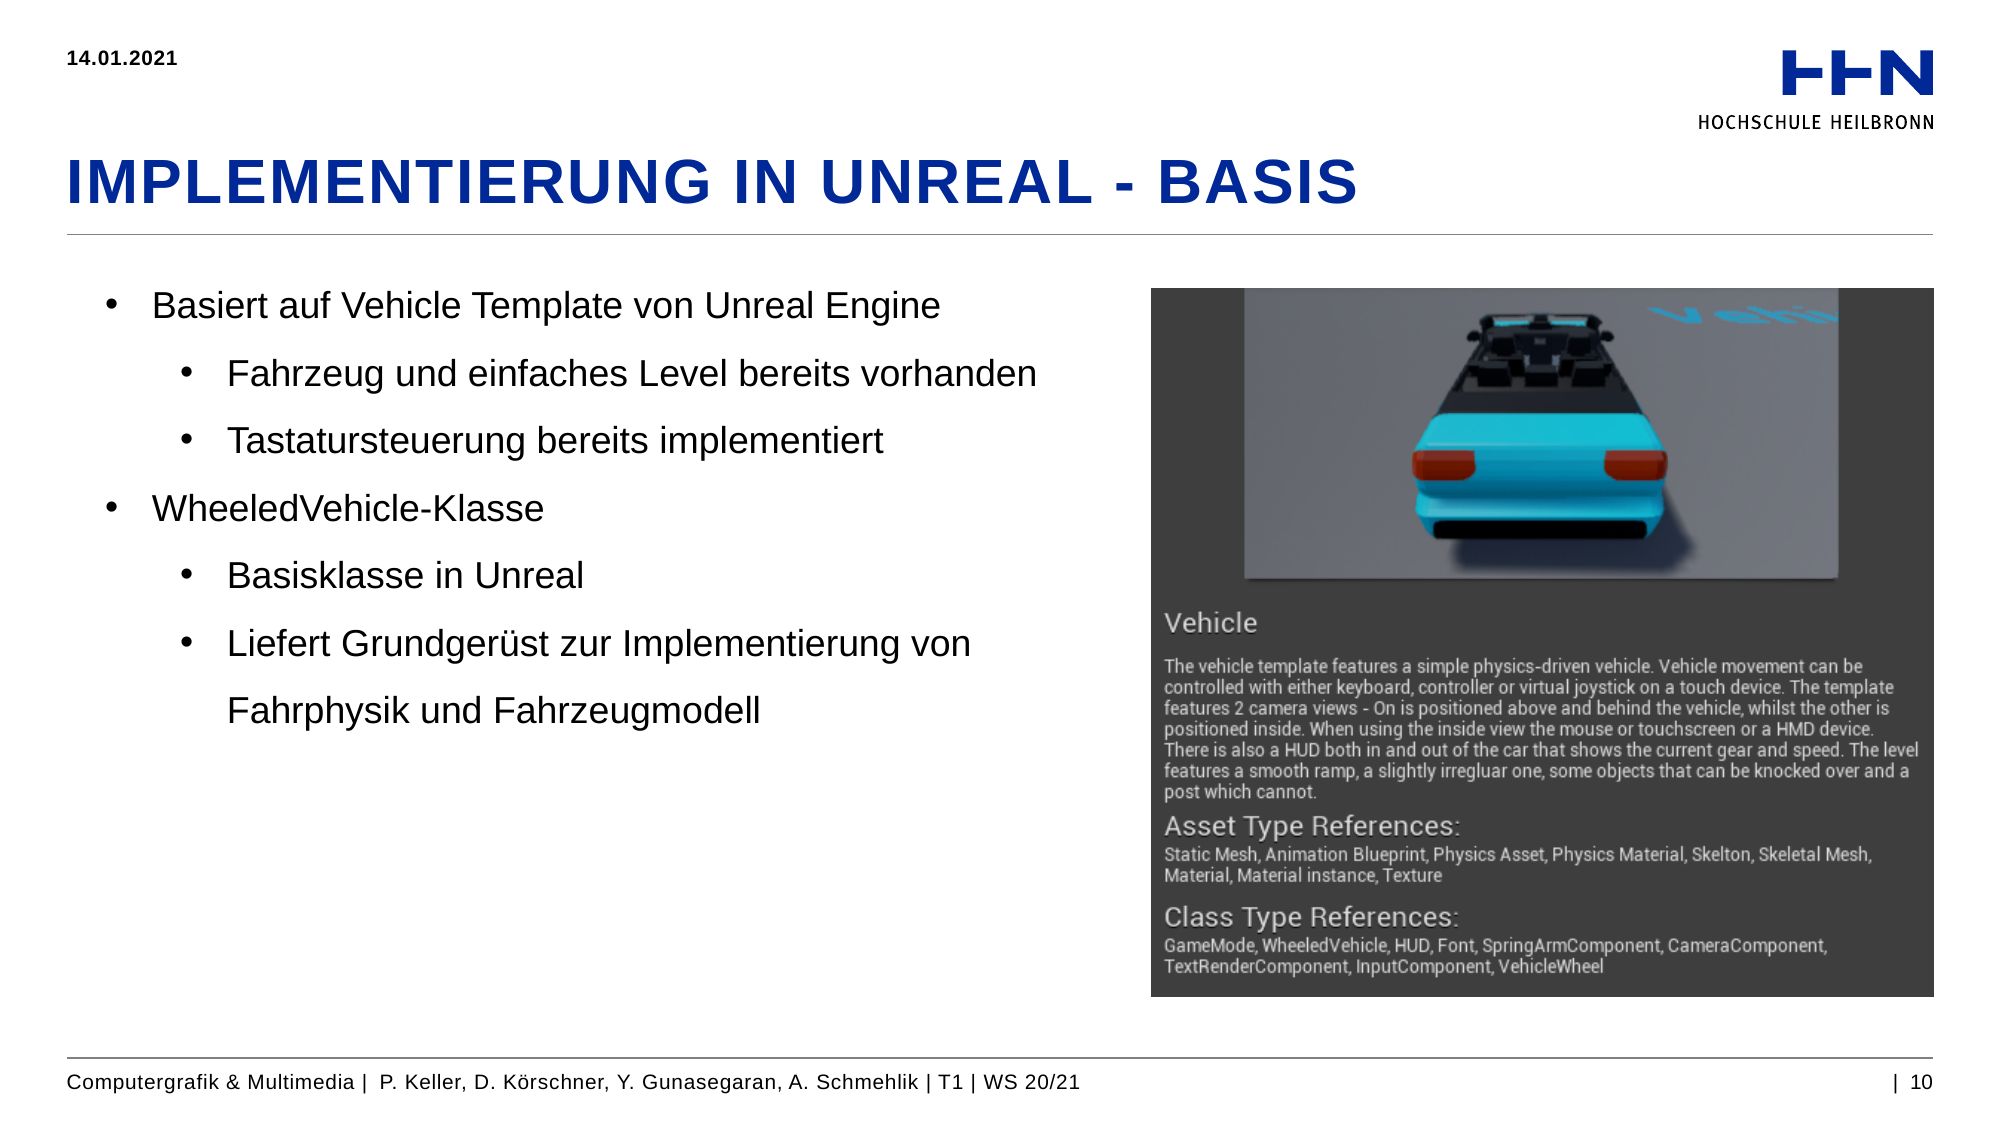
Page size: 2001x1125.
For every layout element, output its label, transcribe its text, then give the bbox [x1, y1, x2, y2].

text_box Basiert auf Vehicle Template von Unreal Engine Fahrzeug und einfaches Level bereits vorhanden Tastatursteuerung bereits implementiert WheeledVehicle-Klasse Basisklasse in Unreal Liefert Grundgerüst zur Implementierung von Fahrphysik und Fahrzeugmodell [89, 251, 1076, 739]
slide_number | 10 [1621, 1068, 1933, 1105]
footer Computergrafik & Multimedia | P. Keller, D. Körschner, Y. Gunasegaran, A. Schmehlik | T1 | WS 20/21 [66, 1068, 1277, 1105]
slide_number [66, 45, 1277, 81]
picture [1151, 288, 1934, 997]
title Implementierung In Unreal - Basis [66, 147, 1933, 217]
